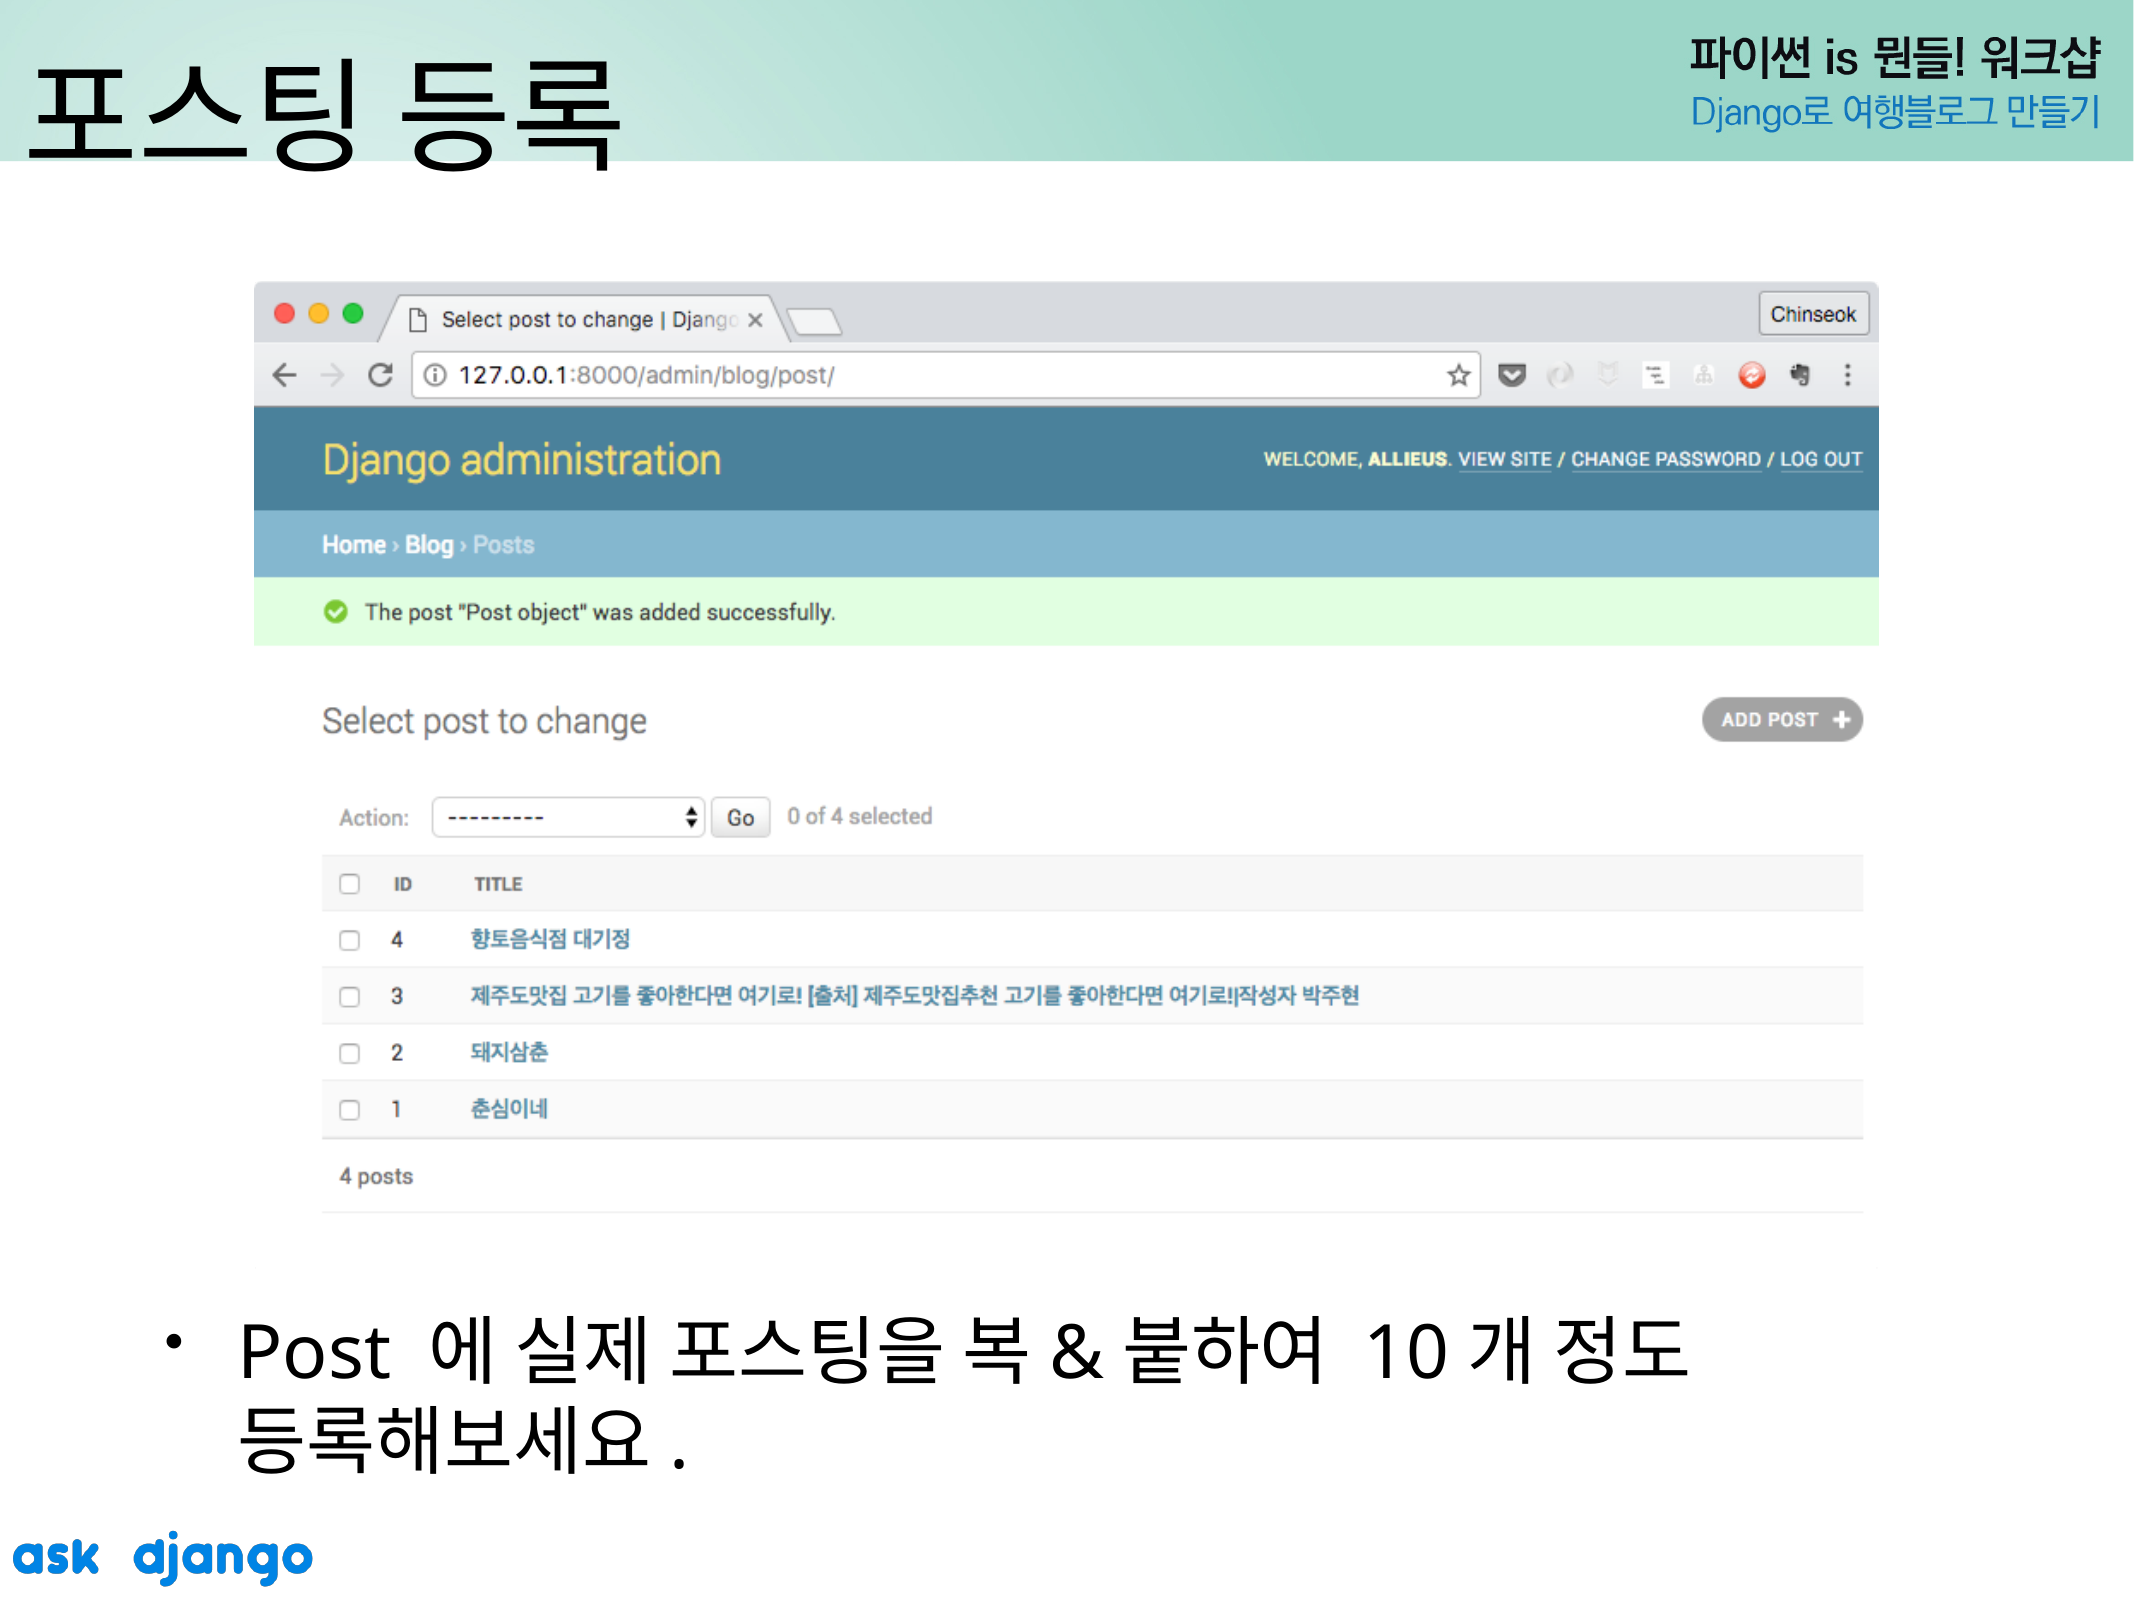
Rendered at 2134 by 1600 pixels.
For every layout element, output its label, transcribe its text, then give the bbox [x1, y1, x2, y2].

list Post 에 실제 포스팅을 복&붙하여 10개 정도 등록해보세요. [155, 1263, 1978, 1524]
picture [0, 1518, 323, 1600]
picture [0, 0, 2134, 1270]
title 포스팅 등록 [14, 20, 1675, 205]
